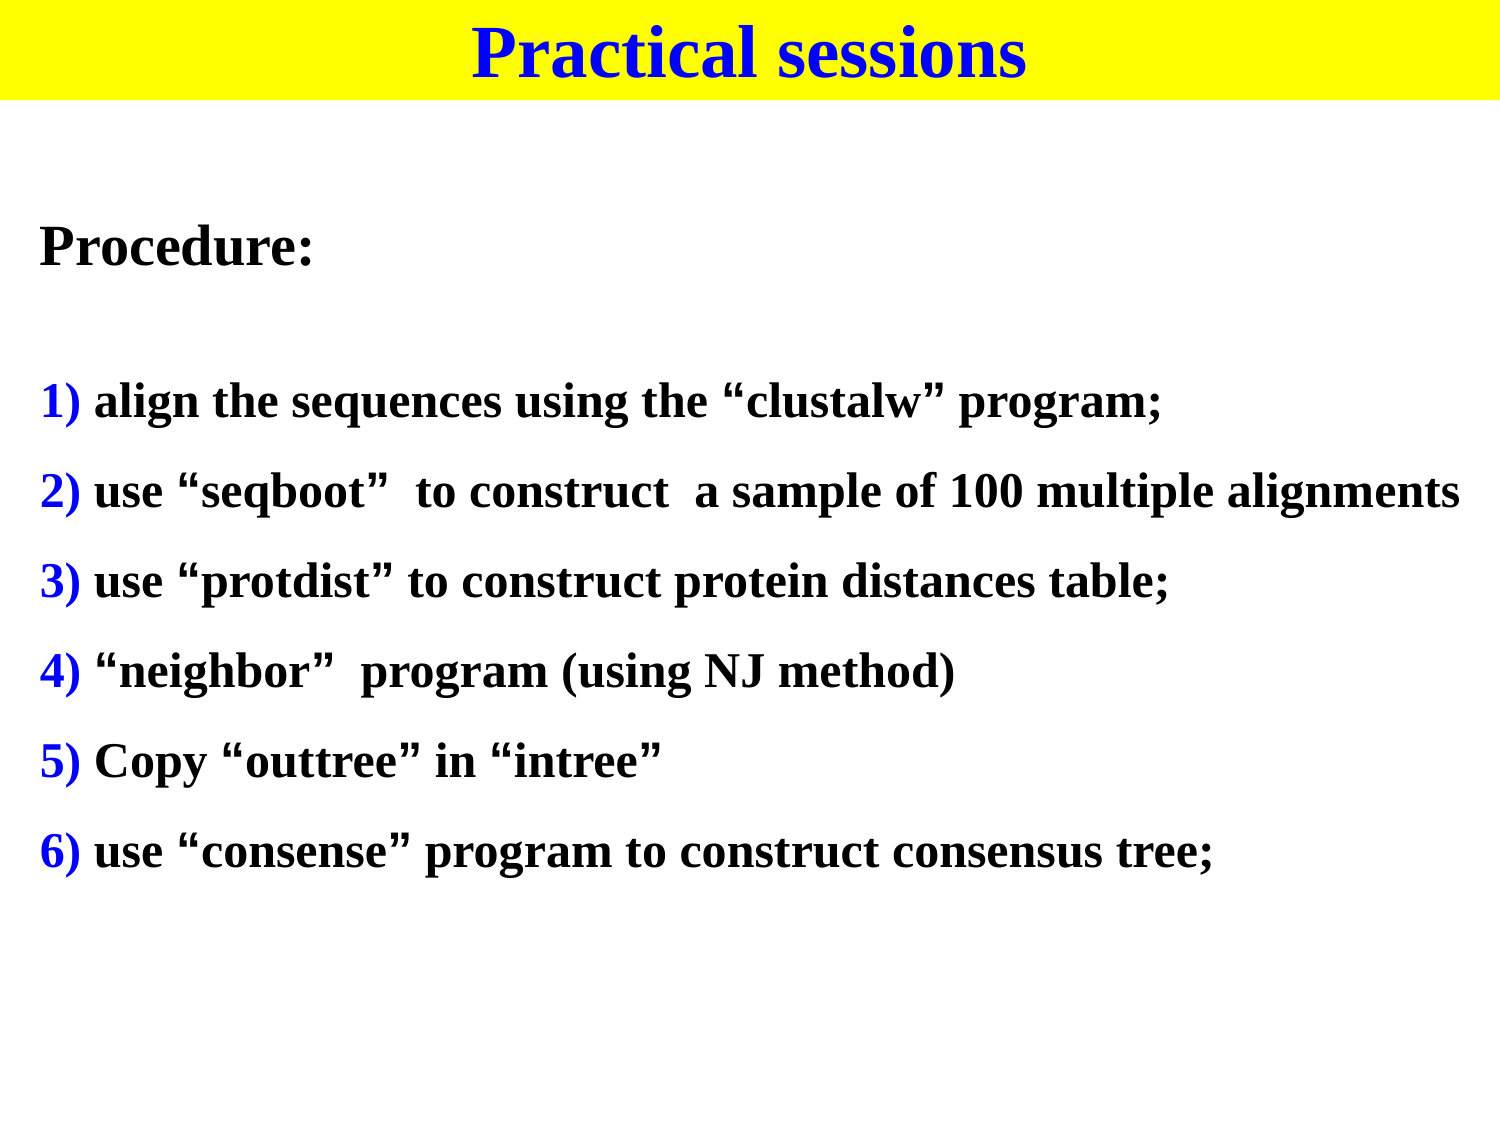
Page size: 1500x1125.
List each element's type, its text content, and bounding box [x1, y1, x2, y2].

text_box Practical sessions [0, 0, 1500, 101]
text_box Procedure: 1) align the sequences using the “clustalw” program; 2) use “seqboot” to construct a sample of 100 multiple alignments 3) use “protdist” to construct protein distances table; 4) “neighbor” program (using NJ method) 5) Copy “outtree” in “intree” 6) use “consense” program to construct consensus tree; [24, 200, 1500, 885]
